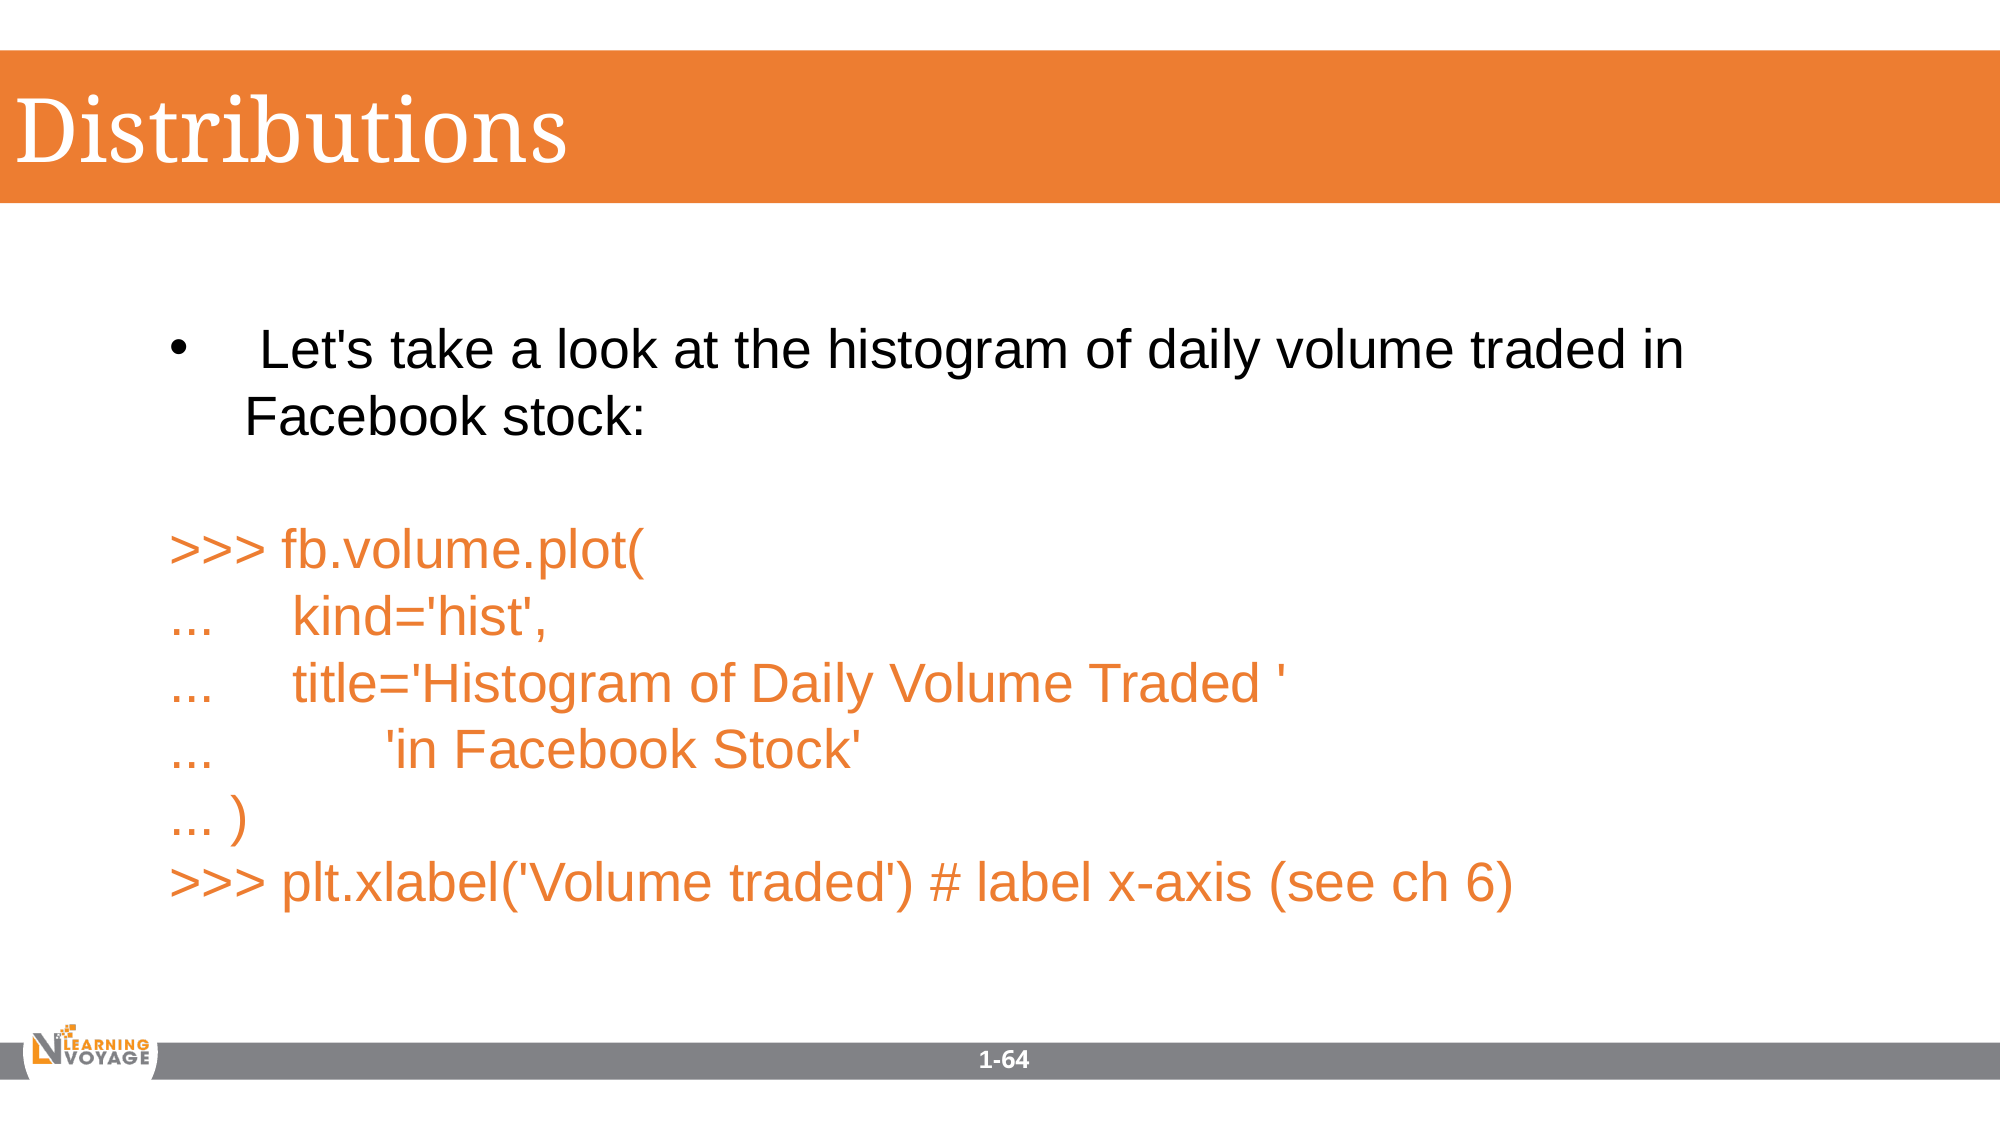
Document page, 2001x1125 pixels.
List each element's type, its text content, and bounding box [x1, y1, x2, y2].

slide_number 1-64 [923, 1026, 1045, 1095]
text_box Let's take a look at the histogram of daily volume traded in Facebook stock: >>> fb.volume.plot( ... kind='hist', ... title='Histogram of Daily Volume Traded ' ... 'in Facebook Stock' ... ) >>> plt.xlabel('Volume traded') # label x-axis (see ch 6) [169, 310, 1831, 913]
text_box Distributions [0, 49, 2000, 204]
picture [0, 942, 192, 1125]
